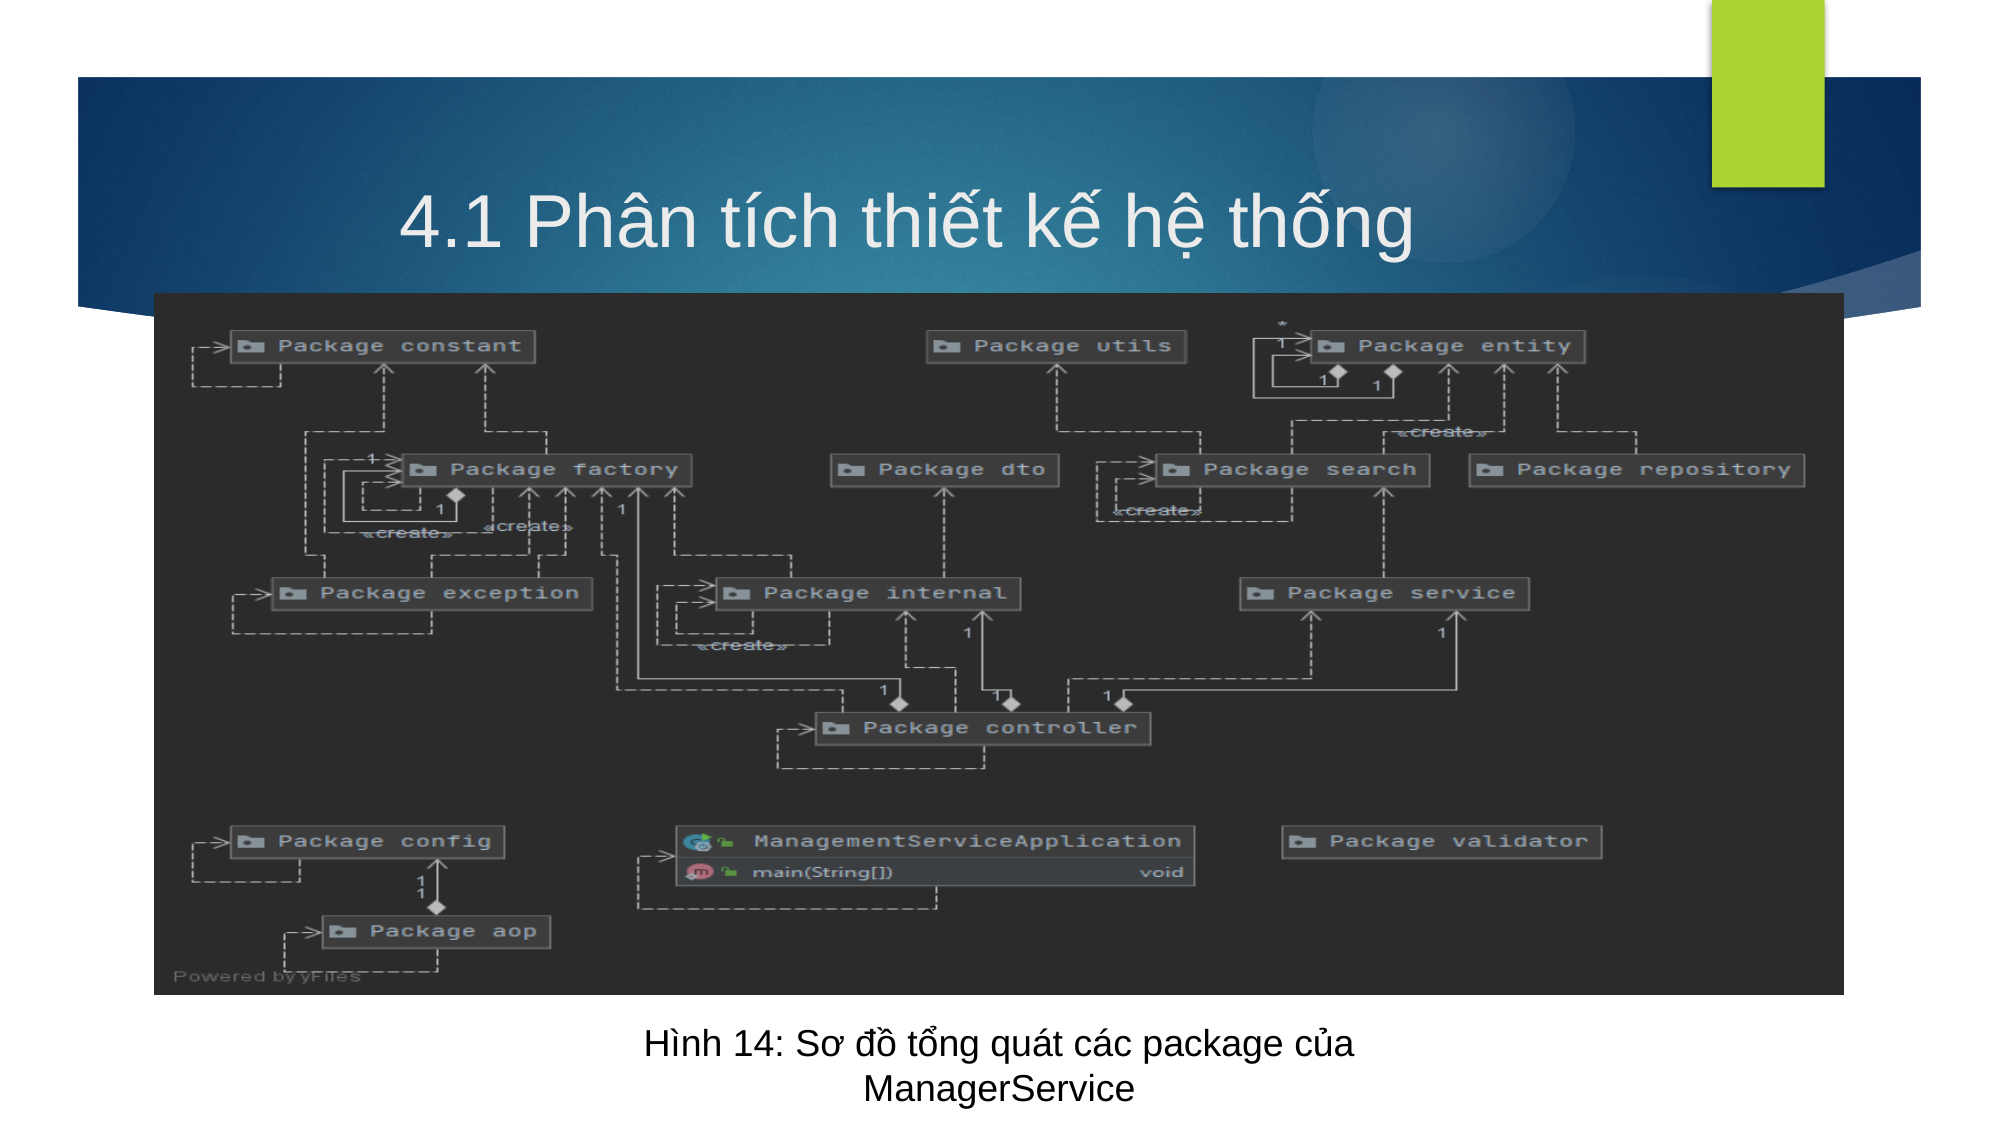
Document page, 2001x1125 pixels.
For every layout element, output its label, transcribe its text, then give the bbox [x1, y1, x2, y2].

title 4.1 Phân tích thiết kế hệ thống [189, 159, 1627, 276]
text_box Hình 14: Sơ đồ tổng quát các package của ManagerService [511, 1011, 1487, 1125]
picture [154, 292, 1844, 995]
